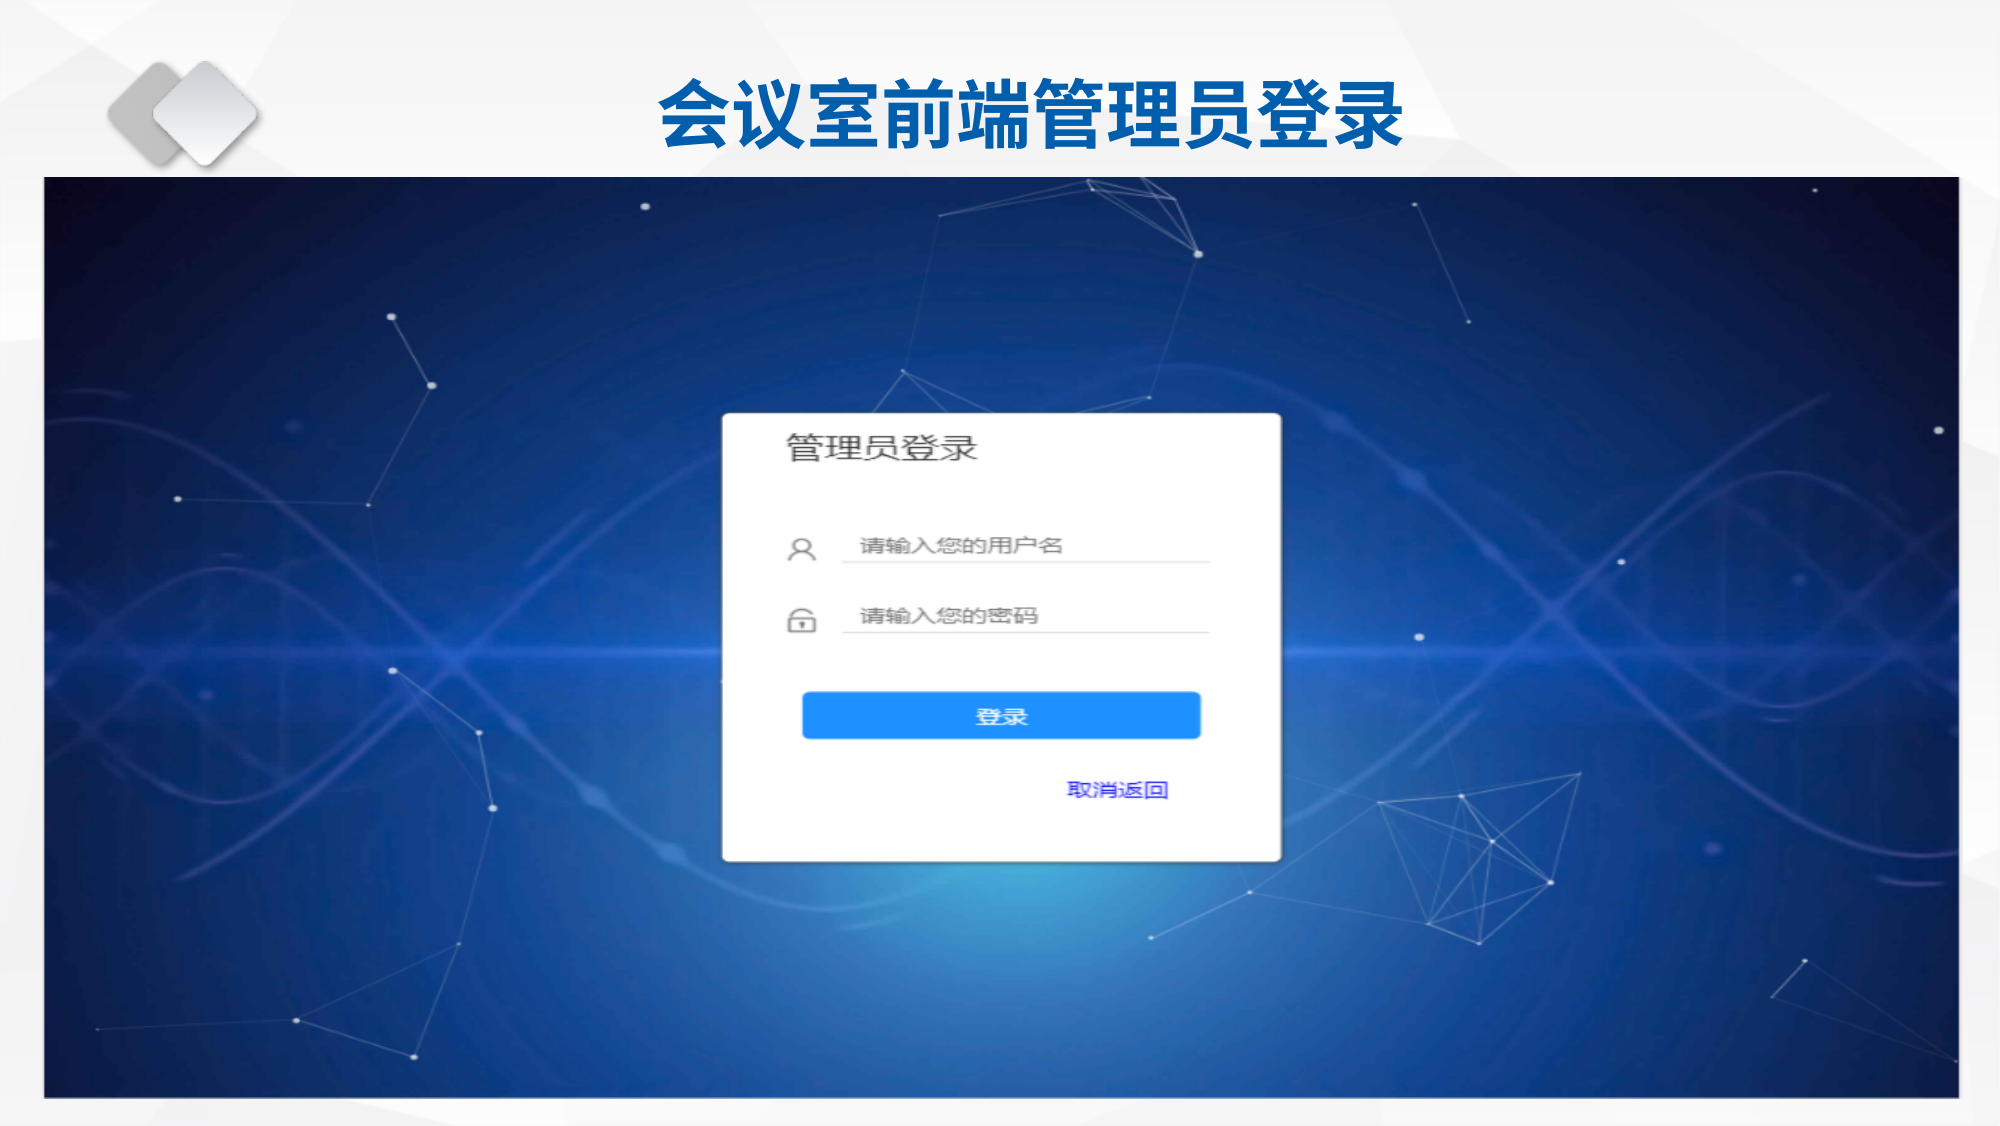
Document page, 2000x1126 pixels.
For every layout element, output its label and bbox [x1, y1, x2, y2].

picture [0, 0, 2000, 1126]
text_box [94, 49, 1423, 175]
